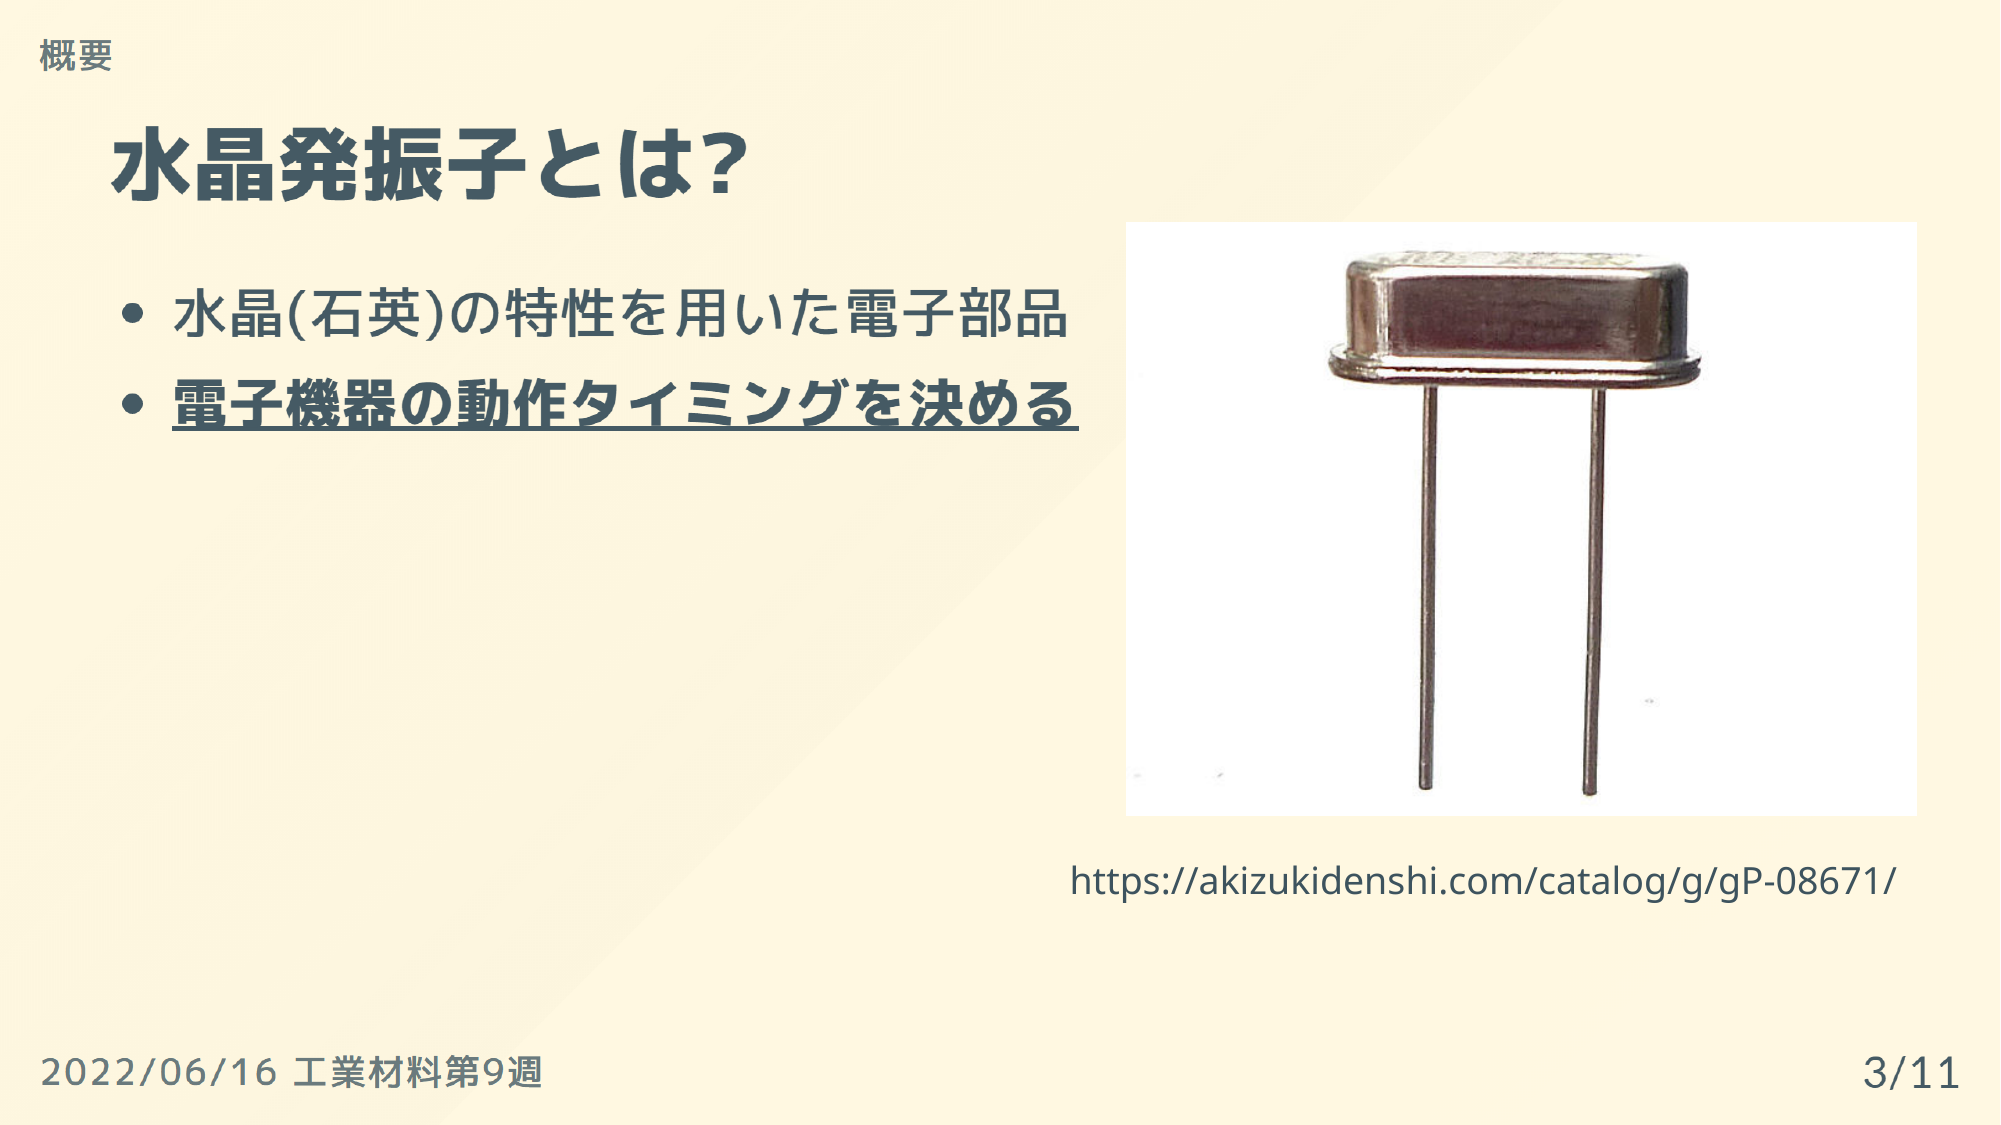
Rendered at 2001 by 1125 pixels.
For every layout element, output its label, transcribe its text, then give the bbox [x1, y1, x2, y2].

picture [0, 0, 2001, 1125]
text_box https://akizukidenshi.com/catalog/g/gP-08671/ [1054, 849, 1989, 910]
